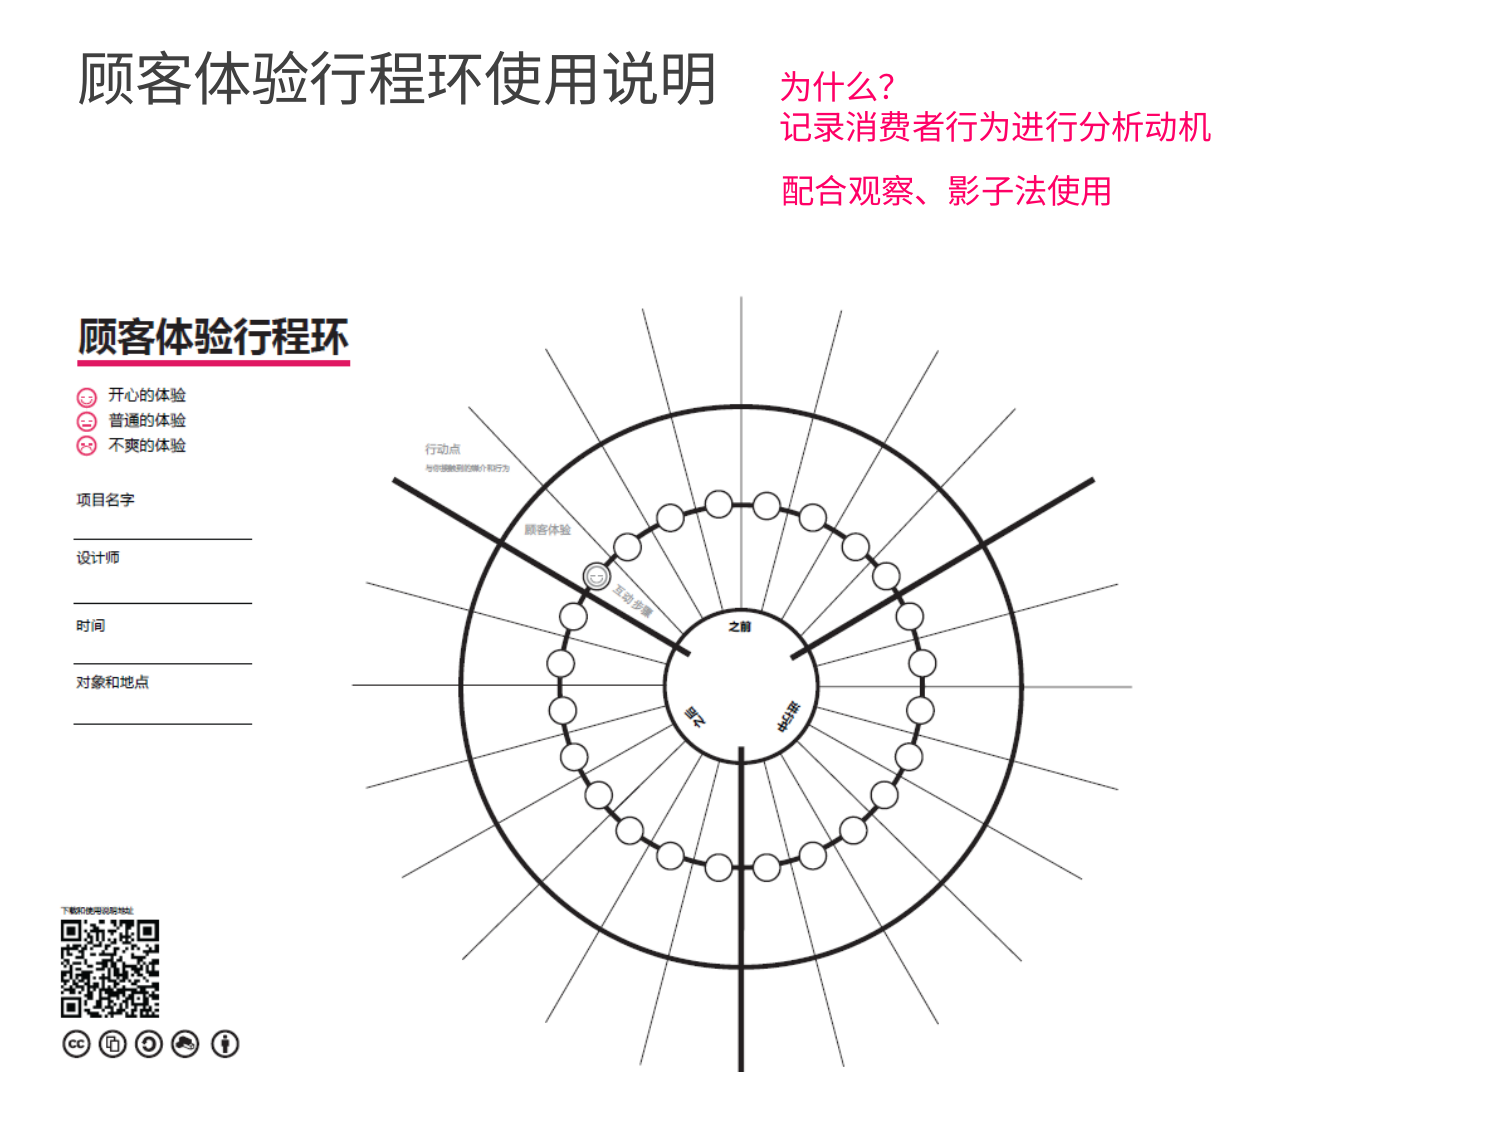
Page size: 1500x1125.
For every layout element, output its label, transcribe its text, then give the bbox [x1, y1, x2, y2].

text_box 顾客体验行程环使用说明 [62, 35, 733, 120]
picture [46, 280, 1174, 1072]
text_box 为什么？ 记录消费者行为进行分析动机 [764, 58, 1227, 154]
text_box 配合观察、影子法使用 [767, 162, 1130, 218]
